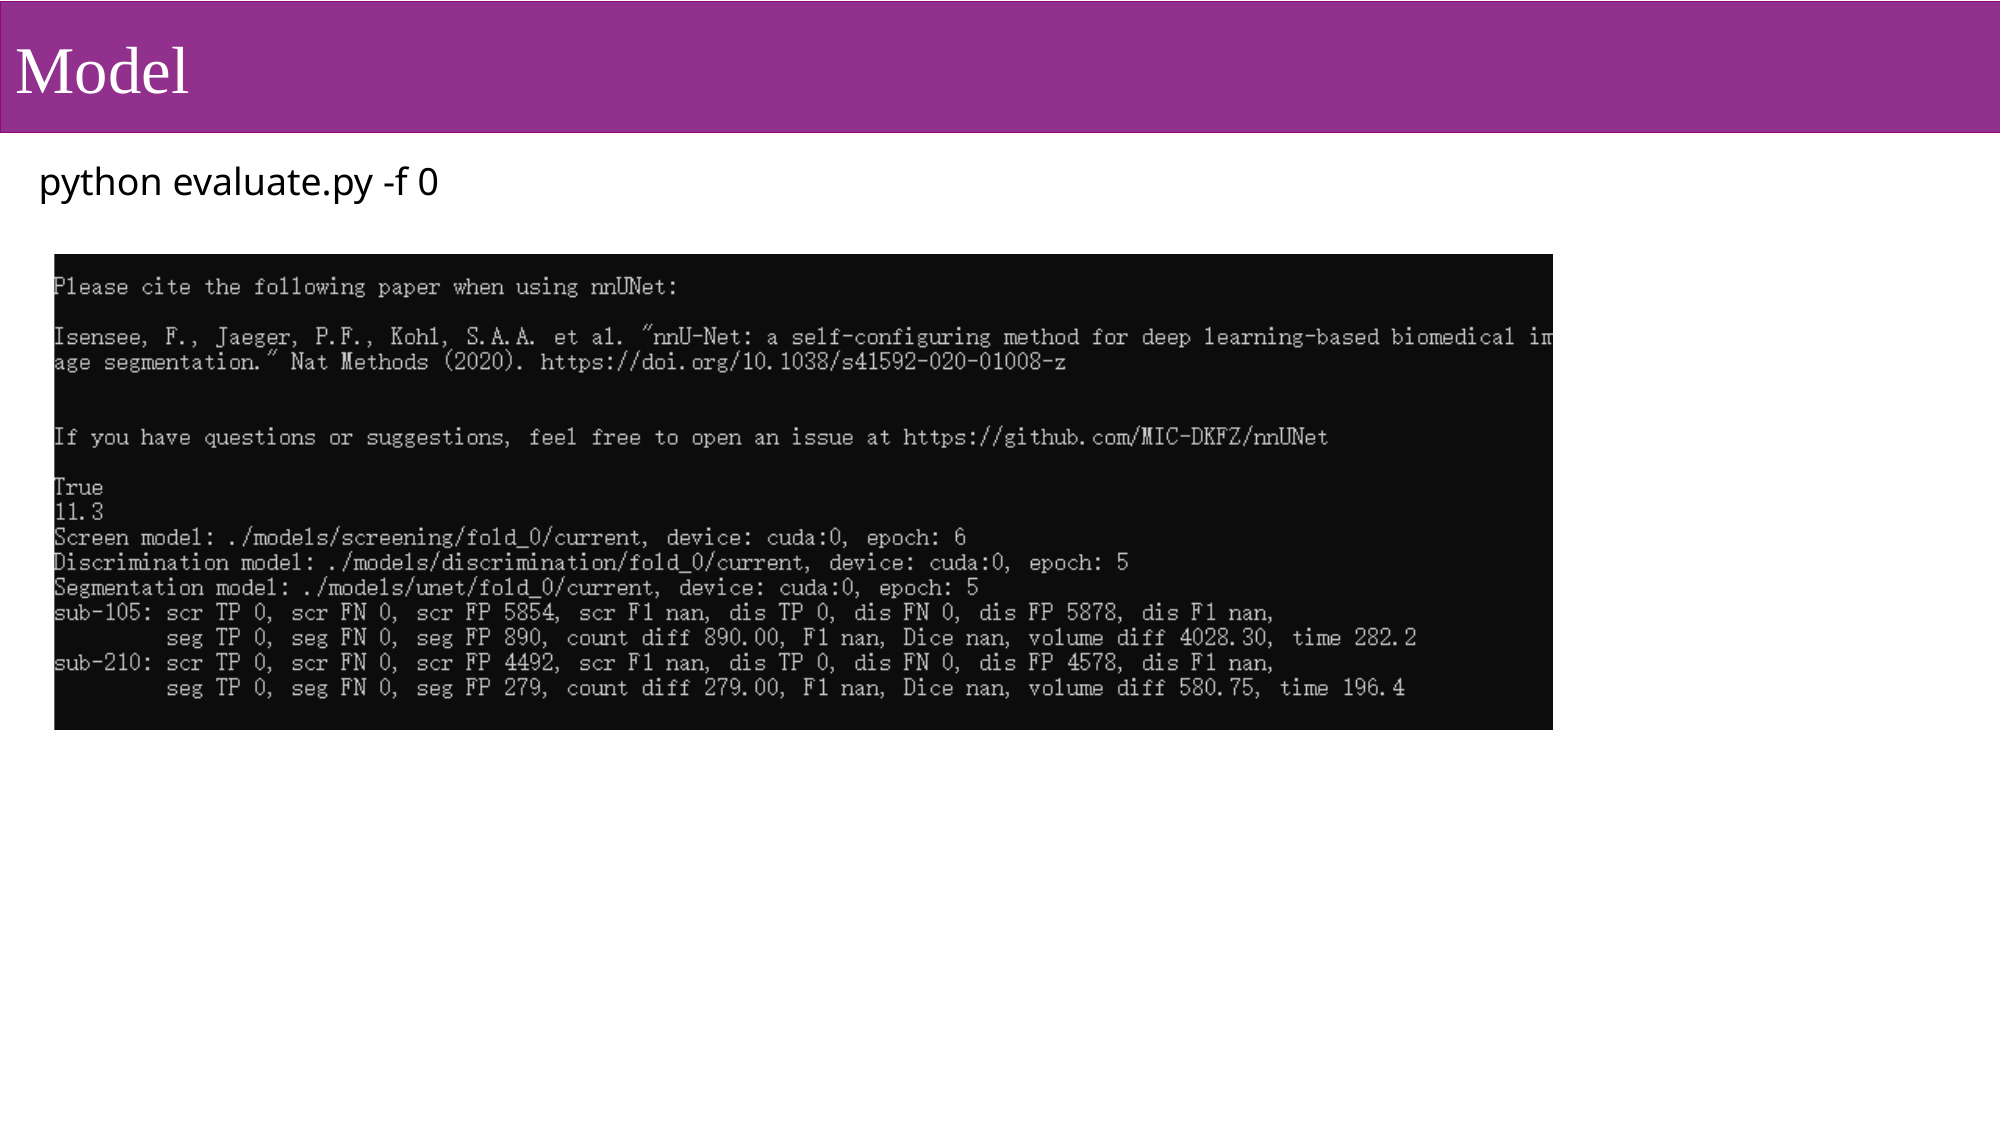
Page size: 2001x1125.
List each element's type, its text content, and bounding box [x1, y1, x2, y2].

picture [54, 254, 1553, 730]
text_box python evaluate.py -f 0 [24, 150, 455, 210]
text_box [0, 1, 2000, 133]
